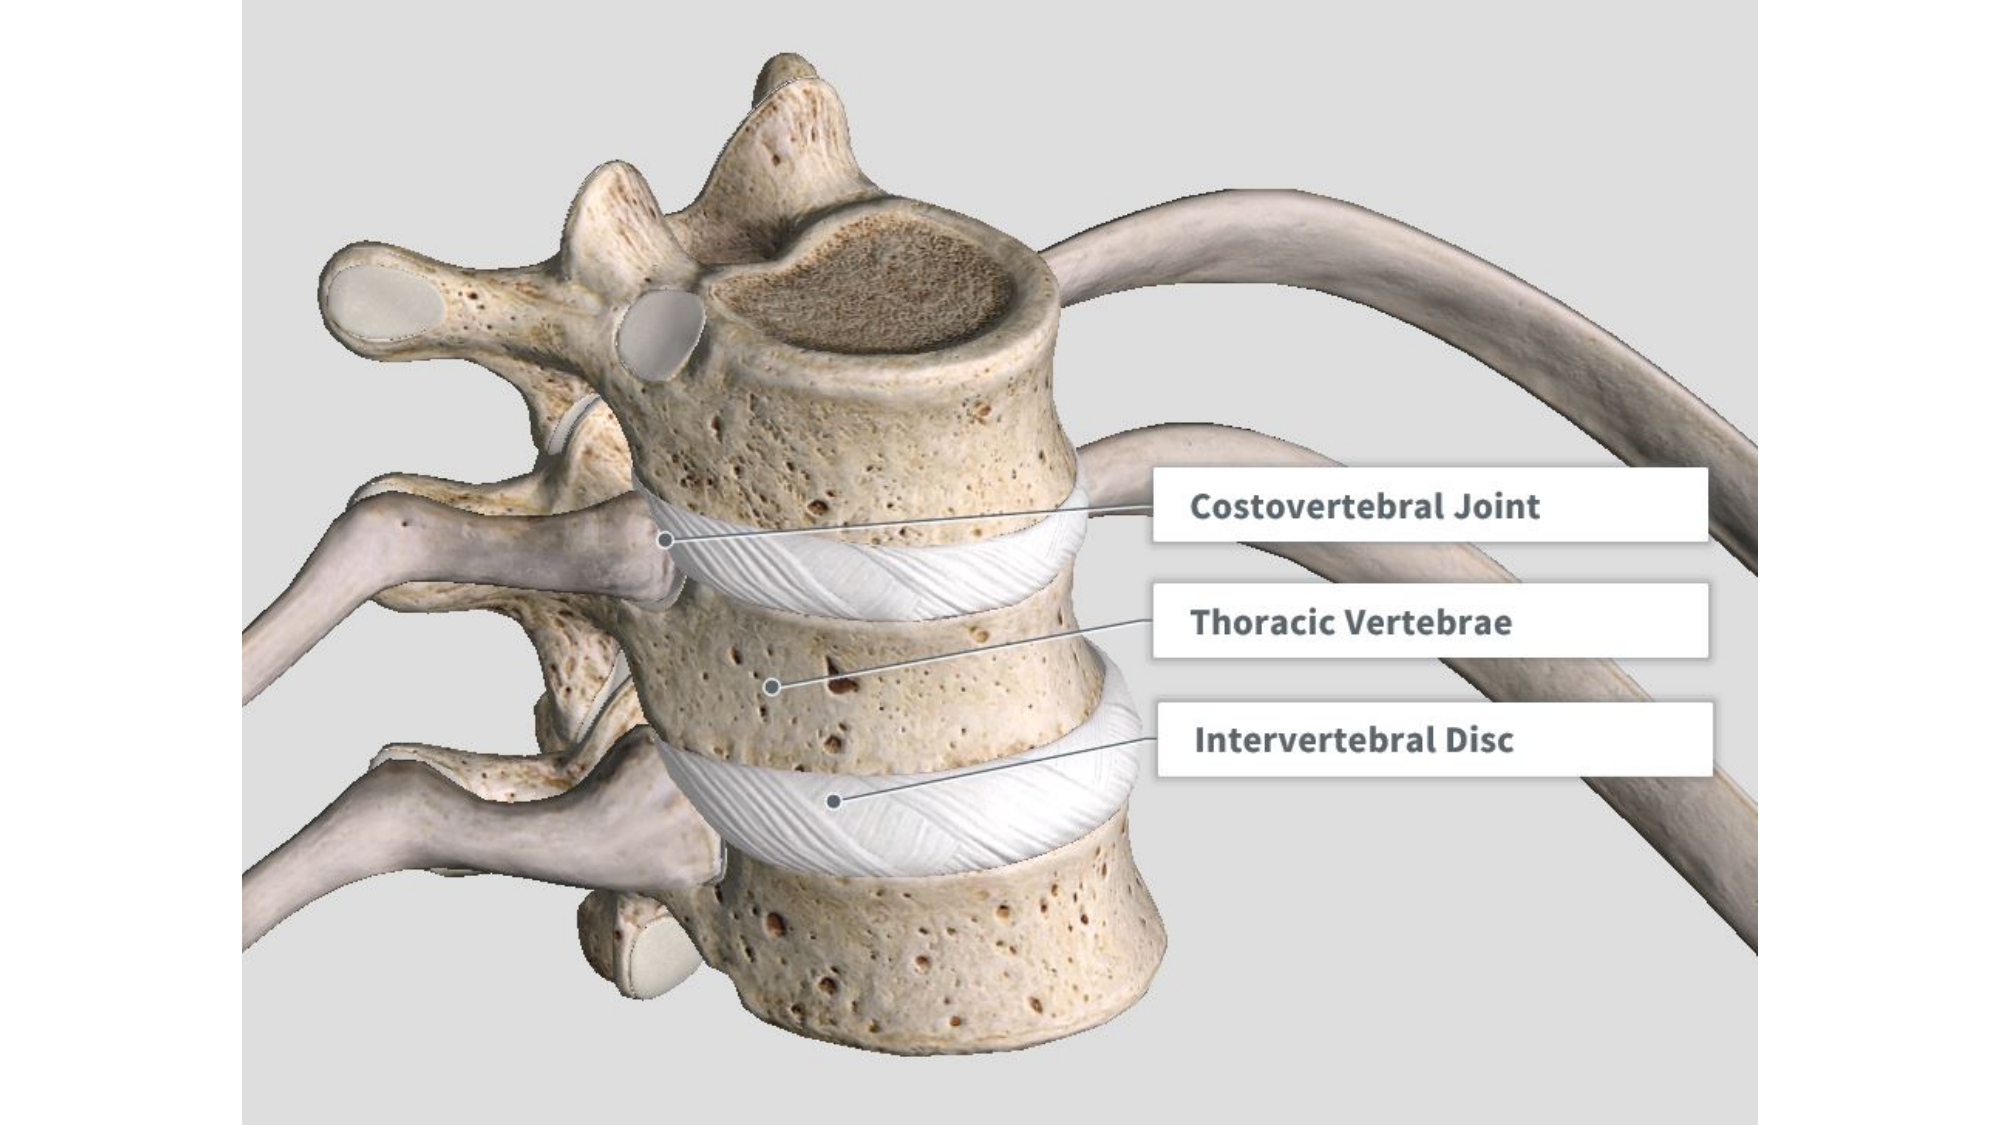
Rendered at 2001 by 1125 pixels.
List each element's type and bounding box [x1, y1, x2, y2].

picture [242, 0, 1758, 1125]
